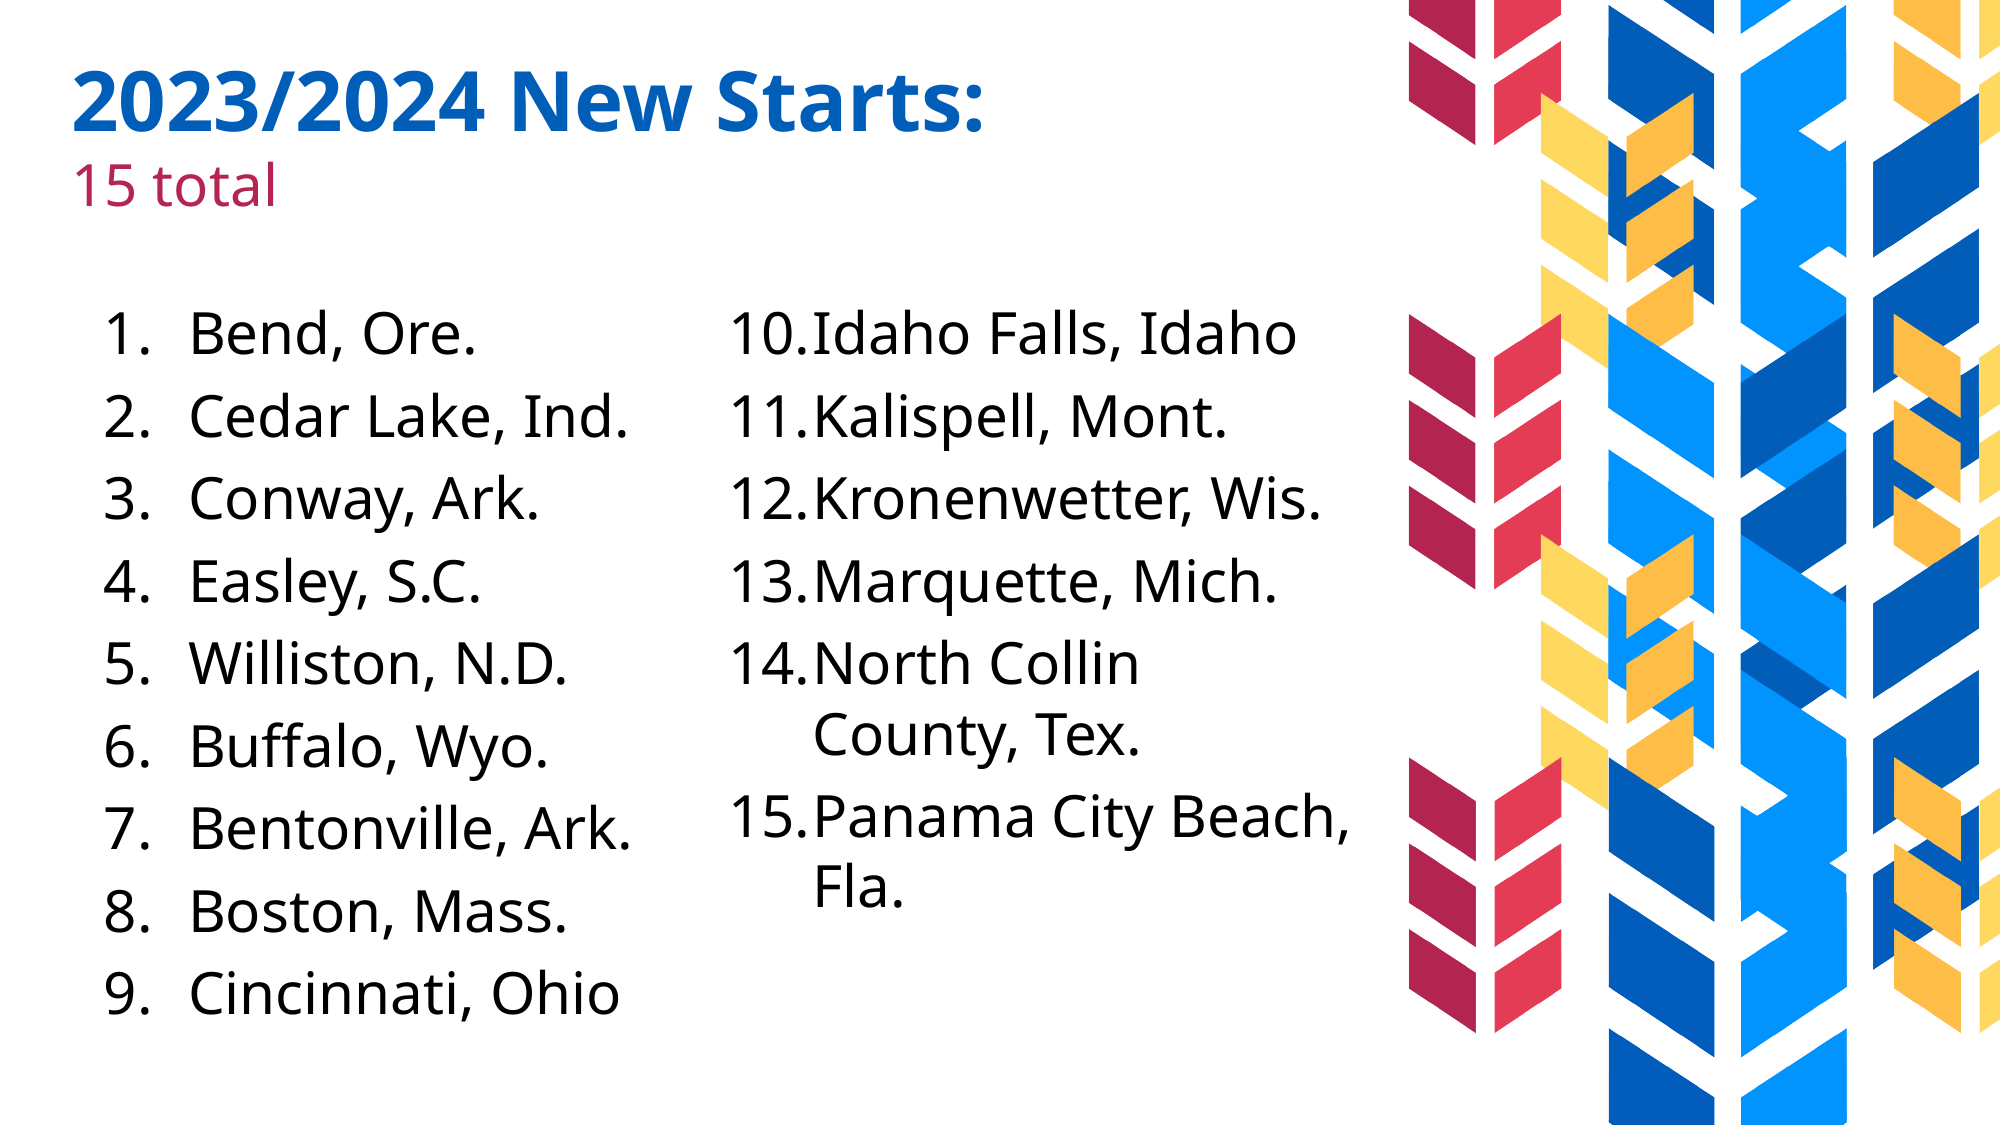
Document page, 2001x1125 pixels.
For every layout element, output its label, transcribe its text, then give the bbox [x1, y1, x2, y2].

picture [1408, 0, 2000, 1125]
text_box 2023/2024 New Starts: 15 total [56, 40, 1224, 226]
text_box Bend, Ore. Cedar Lake, Ind. Conway, Ark. Easley, S.C. Williston, N.D. Buffalo, Wyo. Bentonville, Ark. Boston, Mass. Cincinnati, Ohio Idaho Falls, Idaho Kalispell, Mont. Kronenwetter, Wis. Marquette, Mich. North Collin County, Tex. Panama City Beach, Fla. [89, 289, 1368, 1099]
